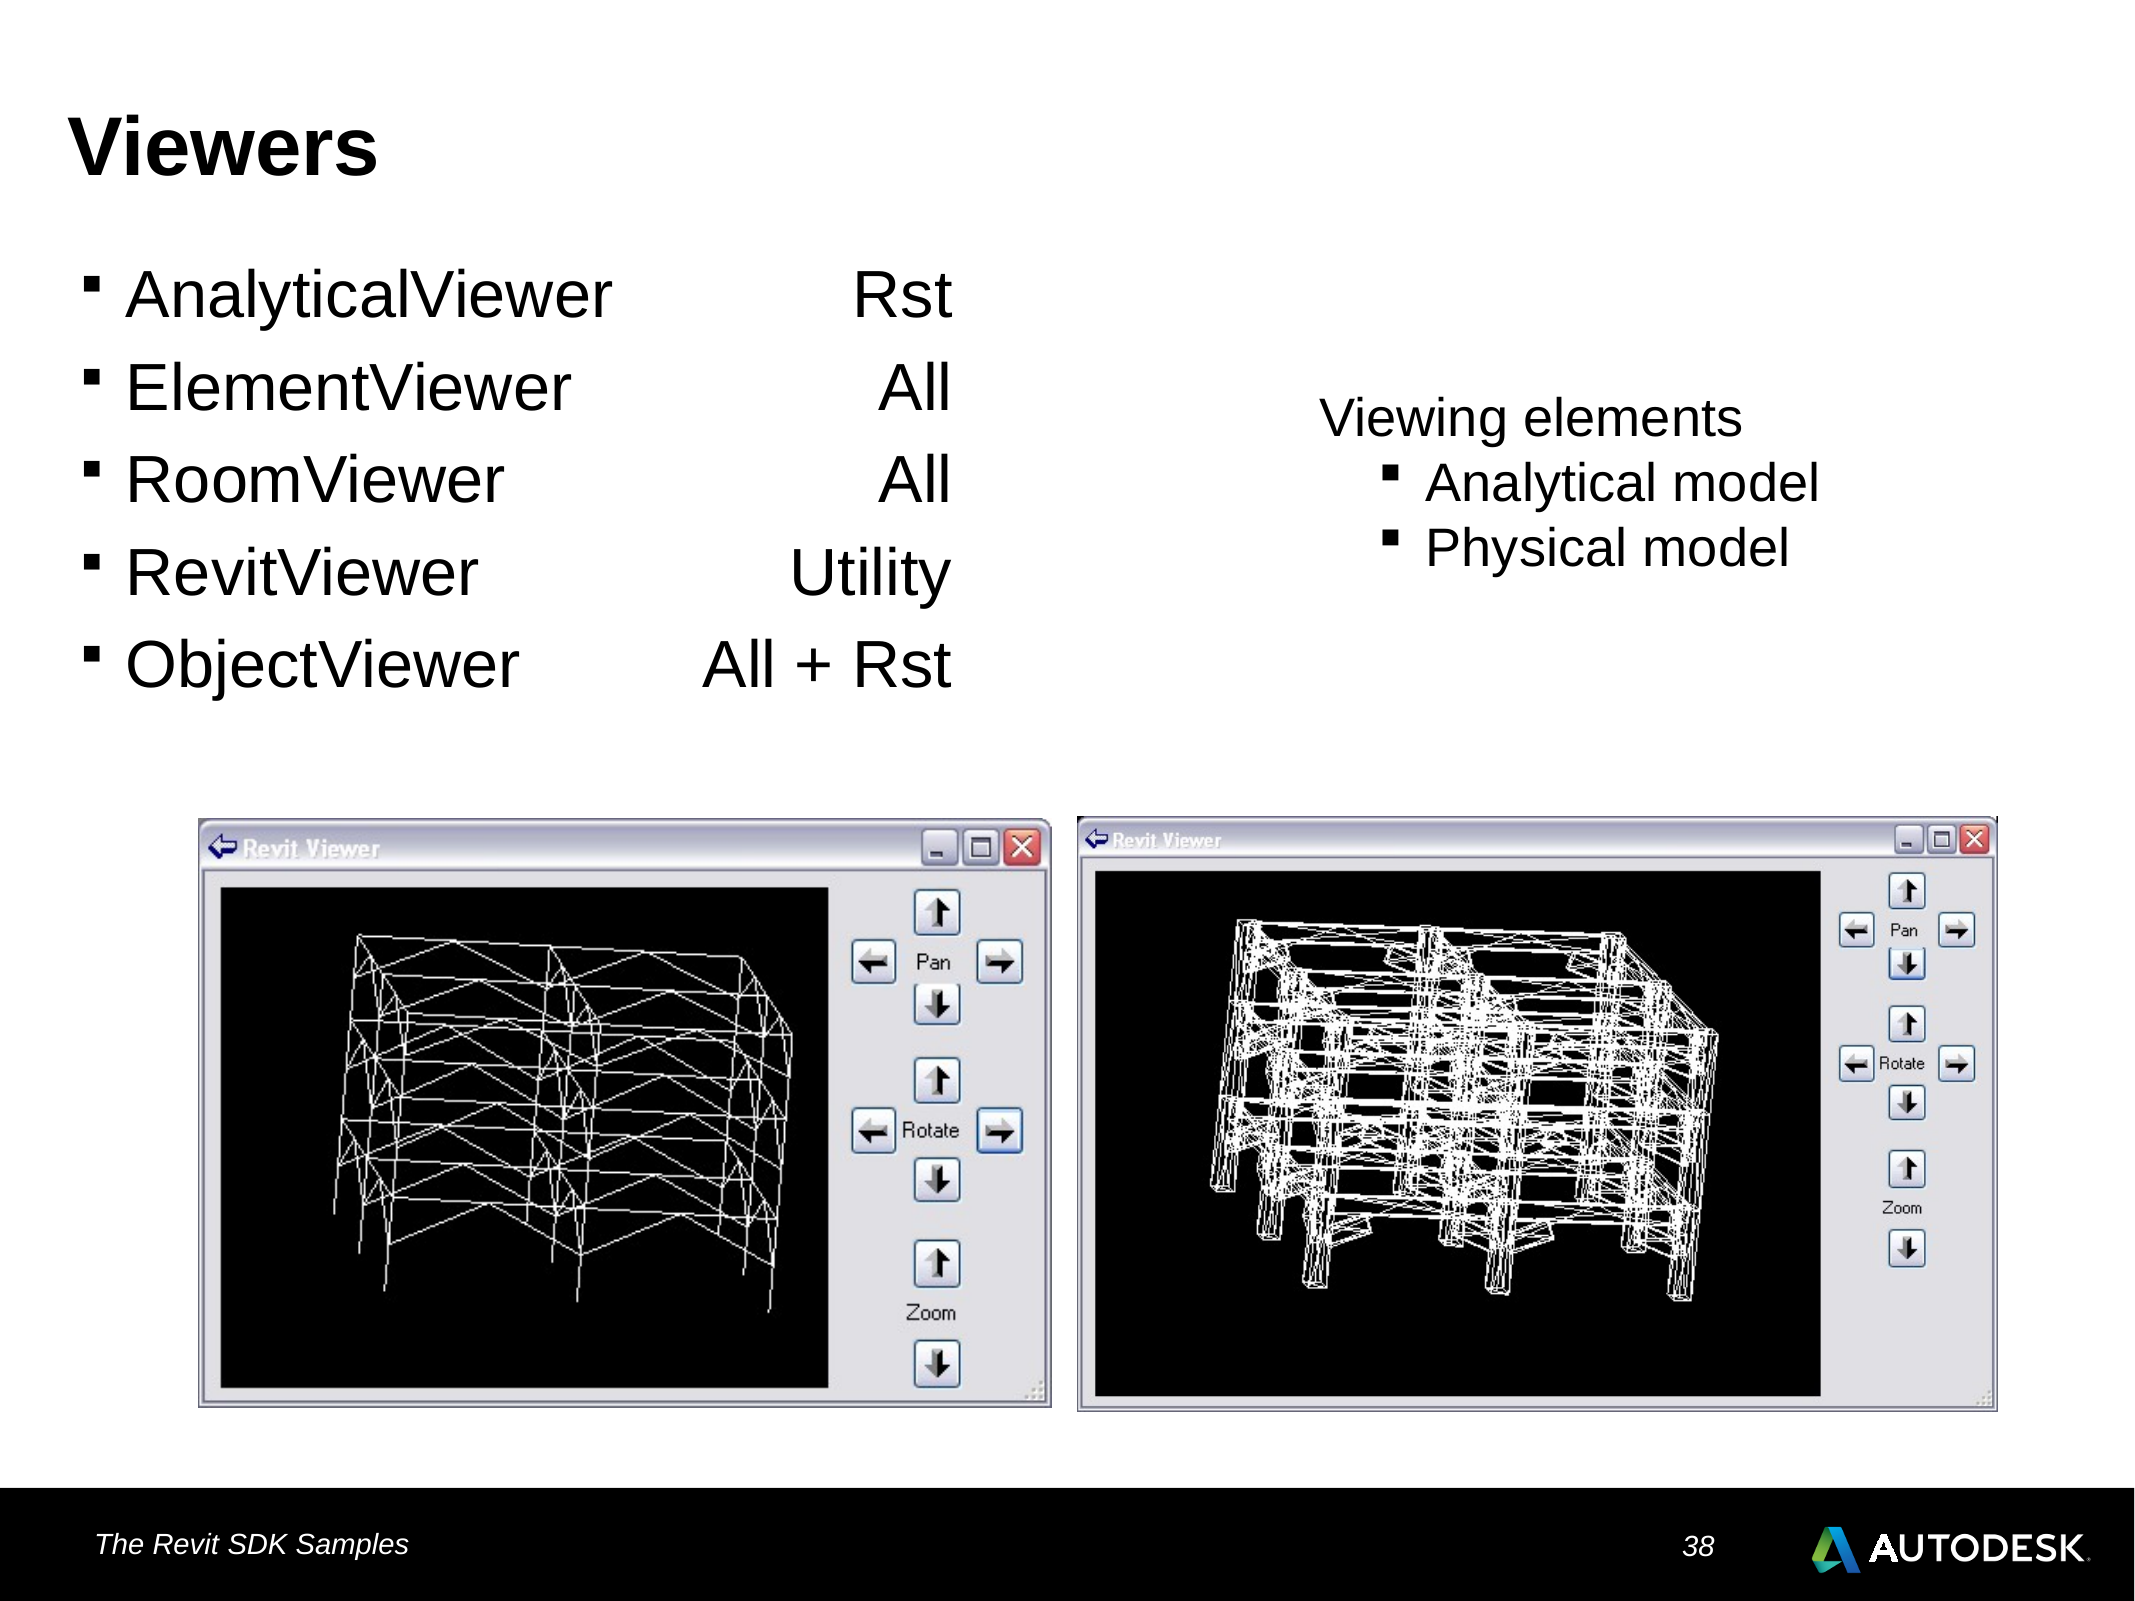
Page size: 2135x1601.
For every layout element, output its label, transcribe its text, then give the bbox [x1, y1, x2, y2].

slide_number 38 [1667, 1502, 1768, 1588]
footer The Revit SDK Samples [79, 1500, 1393, 1586]
picture [197, 818, 1053, 1408]
title Viewers [66, 59, 2028, 226]
picture [1077, 815, 1998, 1413]
list AnalyticalViewer Rst ElementViewer All RoomViewer All RevitViewer Utility ObjectViewer All + Rst [72, 250, 1081, 753]
picture [0, 1487, 2135, 1601]
text_box Viewing elements Analytical model Physical model [1304, 375, 1893, 585]
